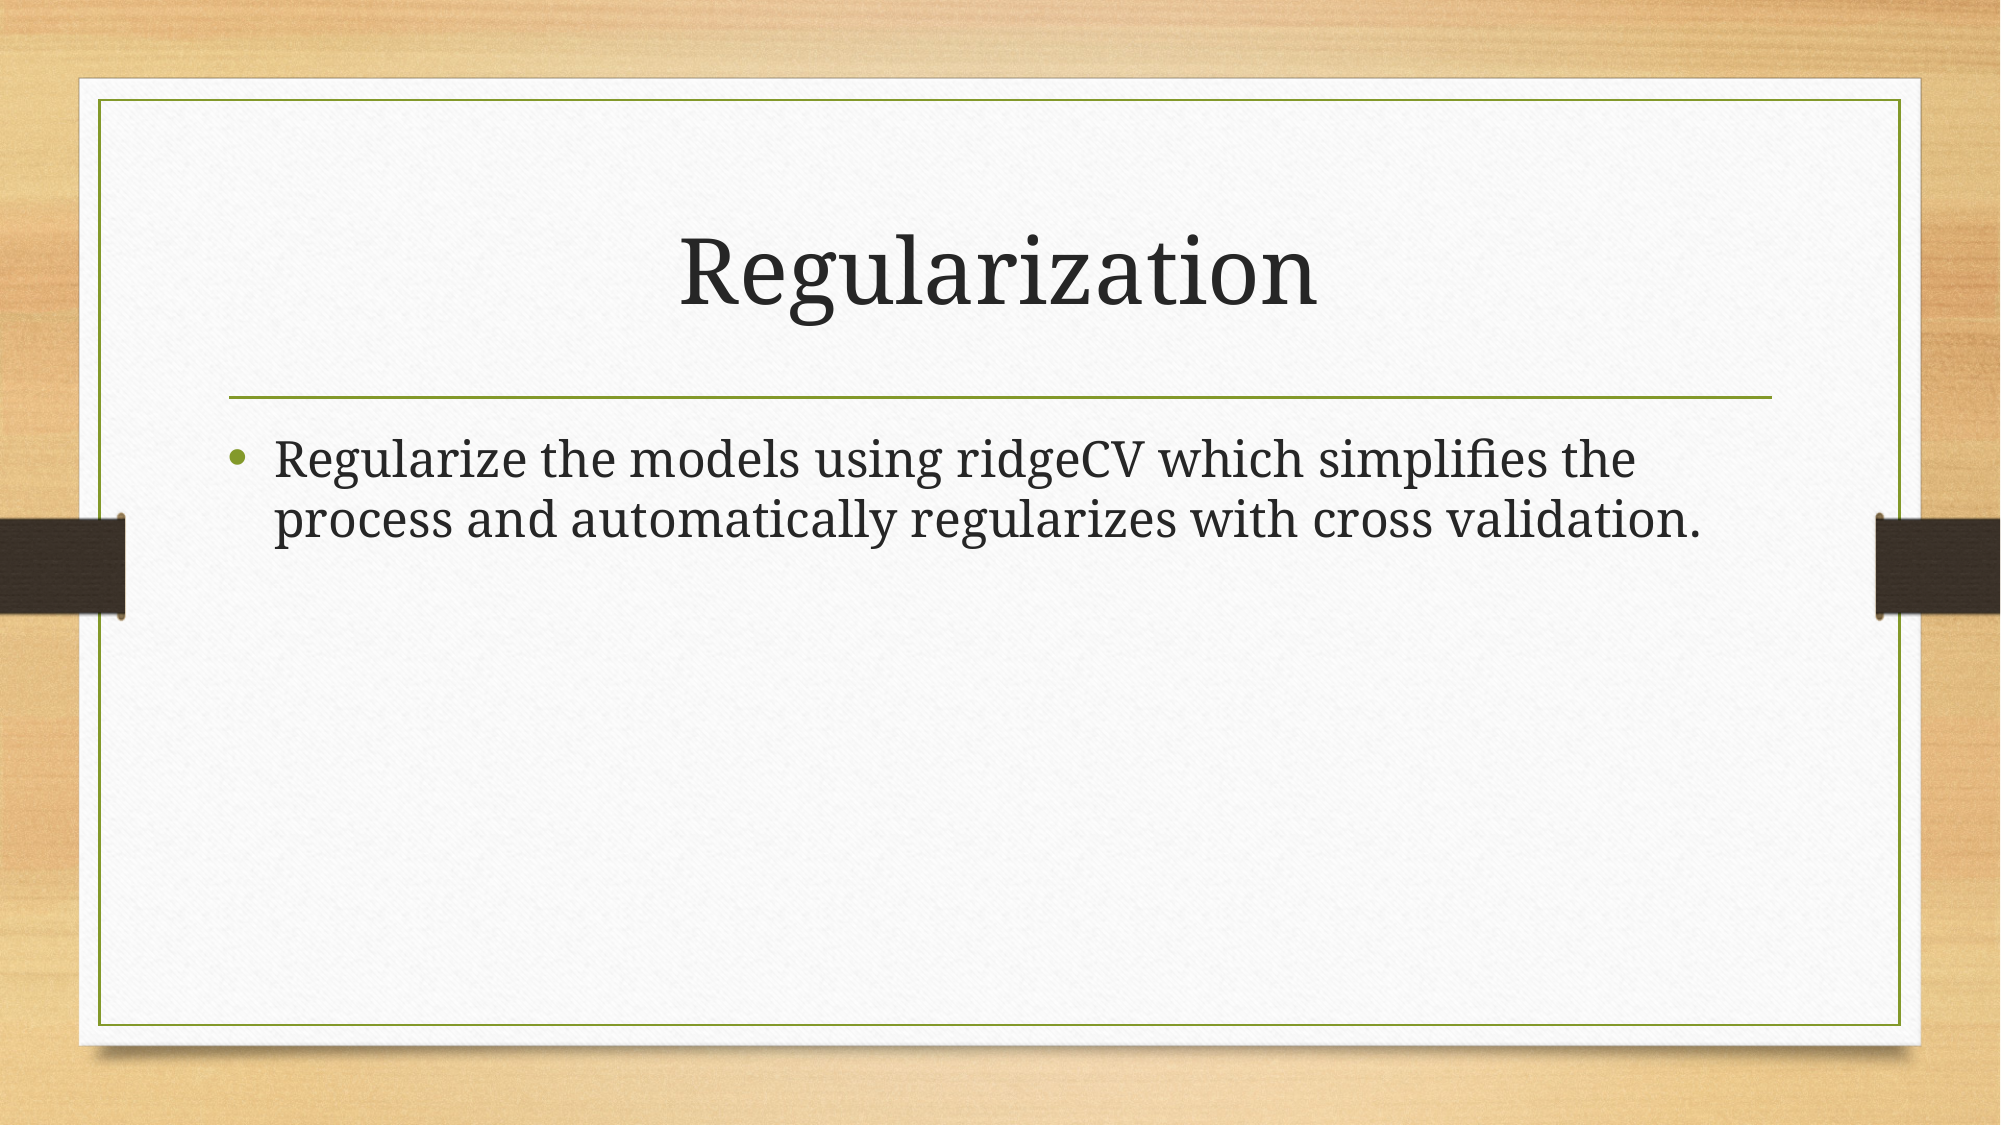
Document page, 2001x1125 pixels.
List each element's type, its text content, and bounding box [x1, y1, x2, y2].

list Regularize the models using ridgeCV which simplifies the process and automatically regularizes with cross validation. [212, 419, 1788, 964]
title Regularization [212, 161, 1788, 375]
picture [0, 0, 2001, 1125]
